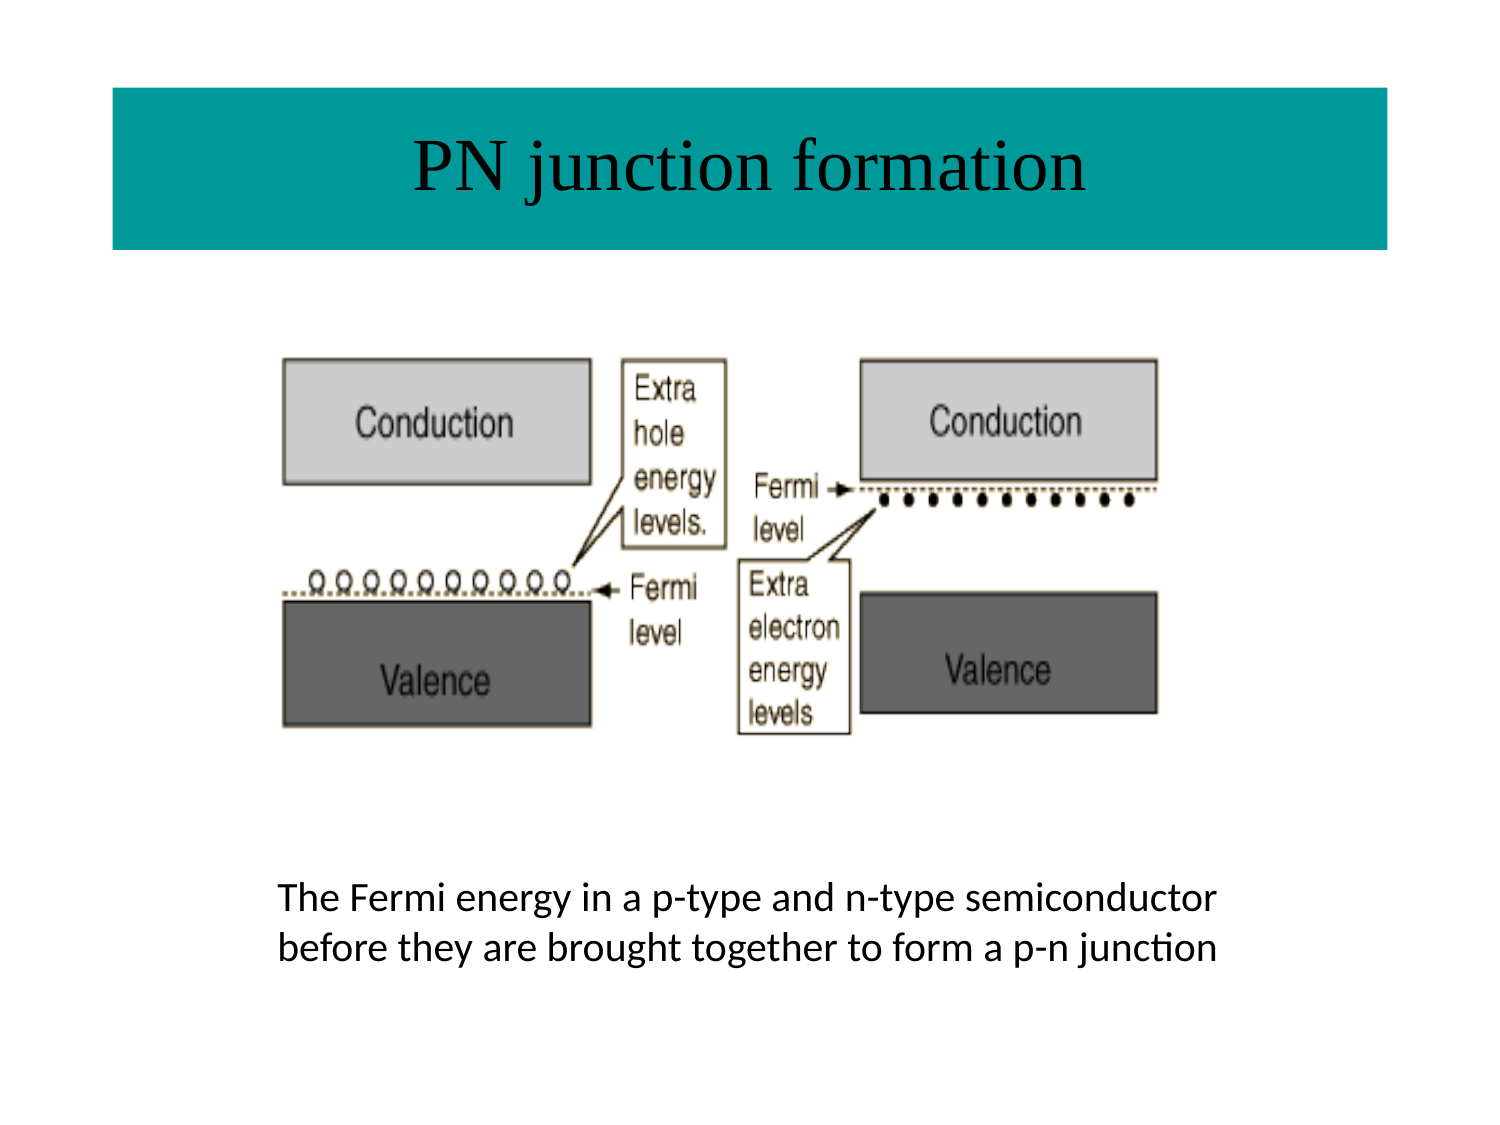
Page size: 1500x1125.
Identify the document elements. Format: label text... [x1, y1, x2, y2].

text_box The Fermi energy in a p-type and n-type semiconductor before they are brought together to form a p-n junction [262, 862, 1288, 978]
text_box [262, 337, 1176, 788]
title PN junction formation [112, 87, 1388, 251]
